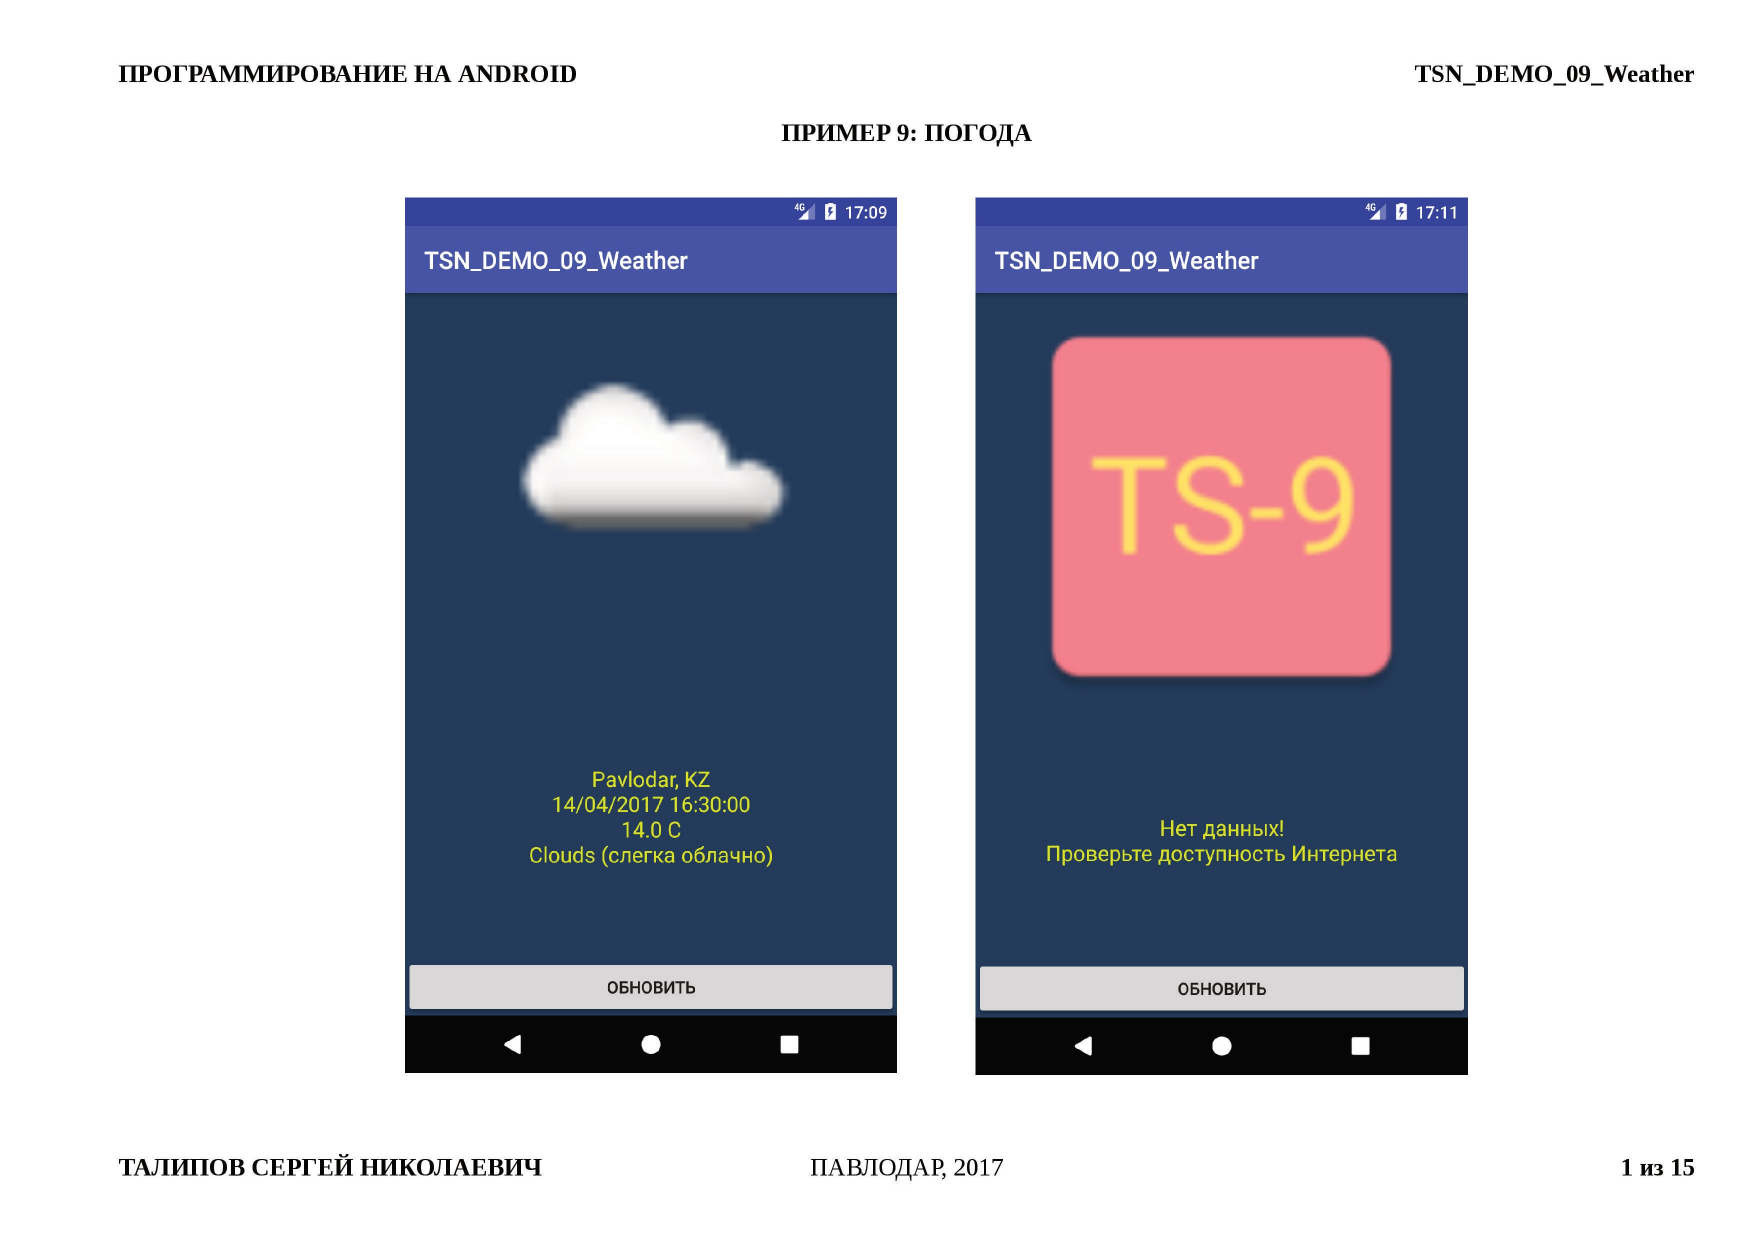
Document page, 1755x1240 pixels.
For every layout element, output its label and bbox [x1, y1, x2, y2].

text_box [0, 0, 1754, 1240]
